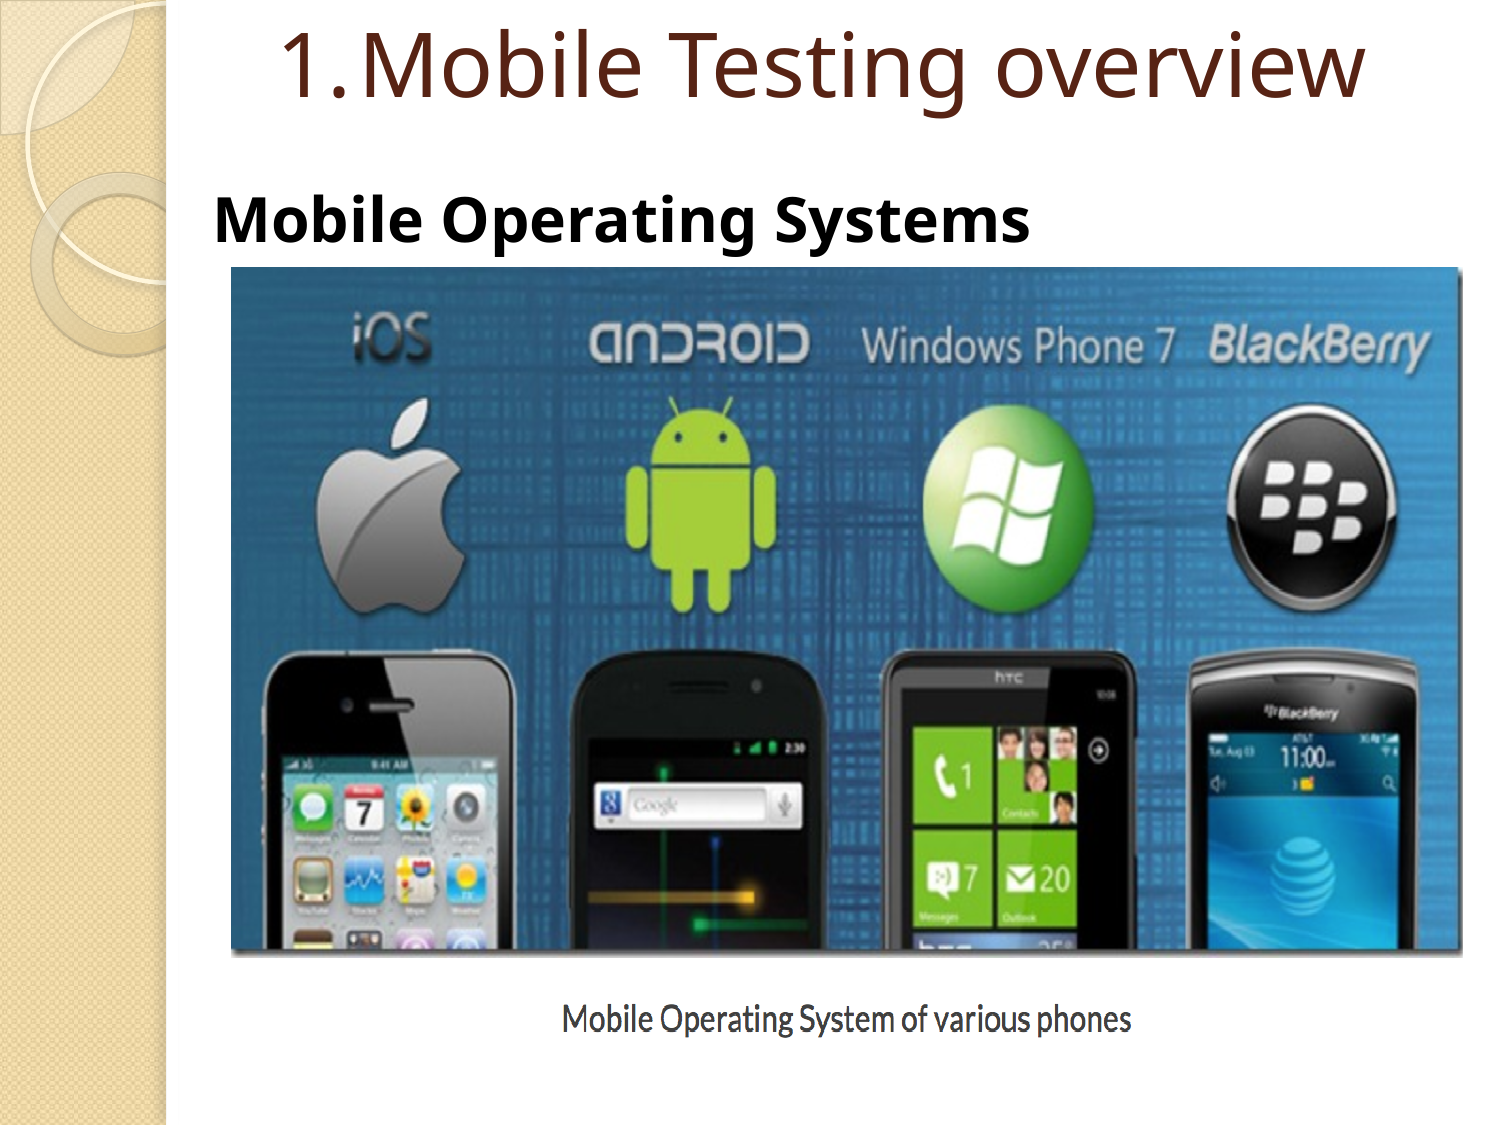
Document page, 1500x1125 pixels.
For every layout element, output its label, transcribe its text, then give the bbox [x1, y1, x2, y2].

text_box Mobile Testing overview [149, 0, 1500, 157]
picture [231, 267, 1463, 1055]
picture [0, 15, 166, 1125]
list Mobile Operating Systems [197, 157, 1463, 1021]
